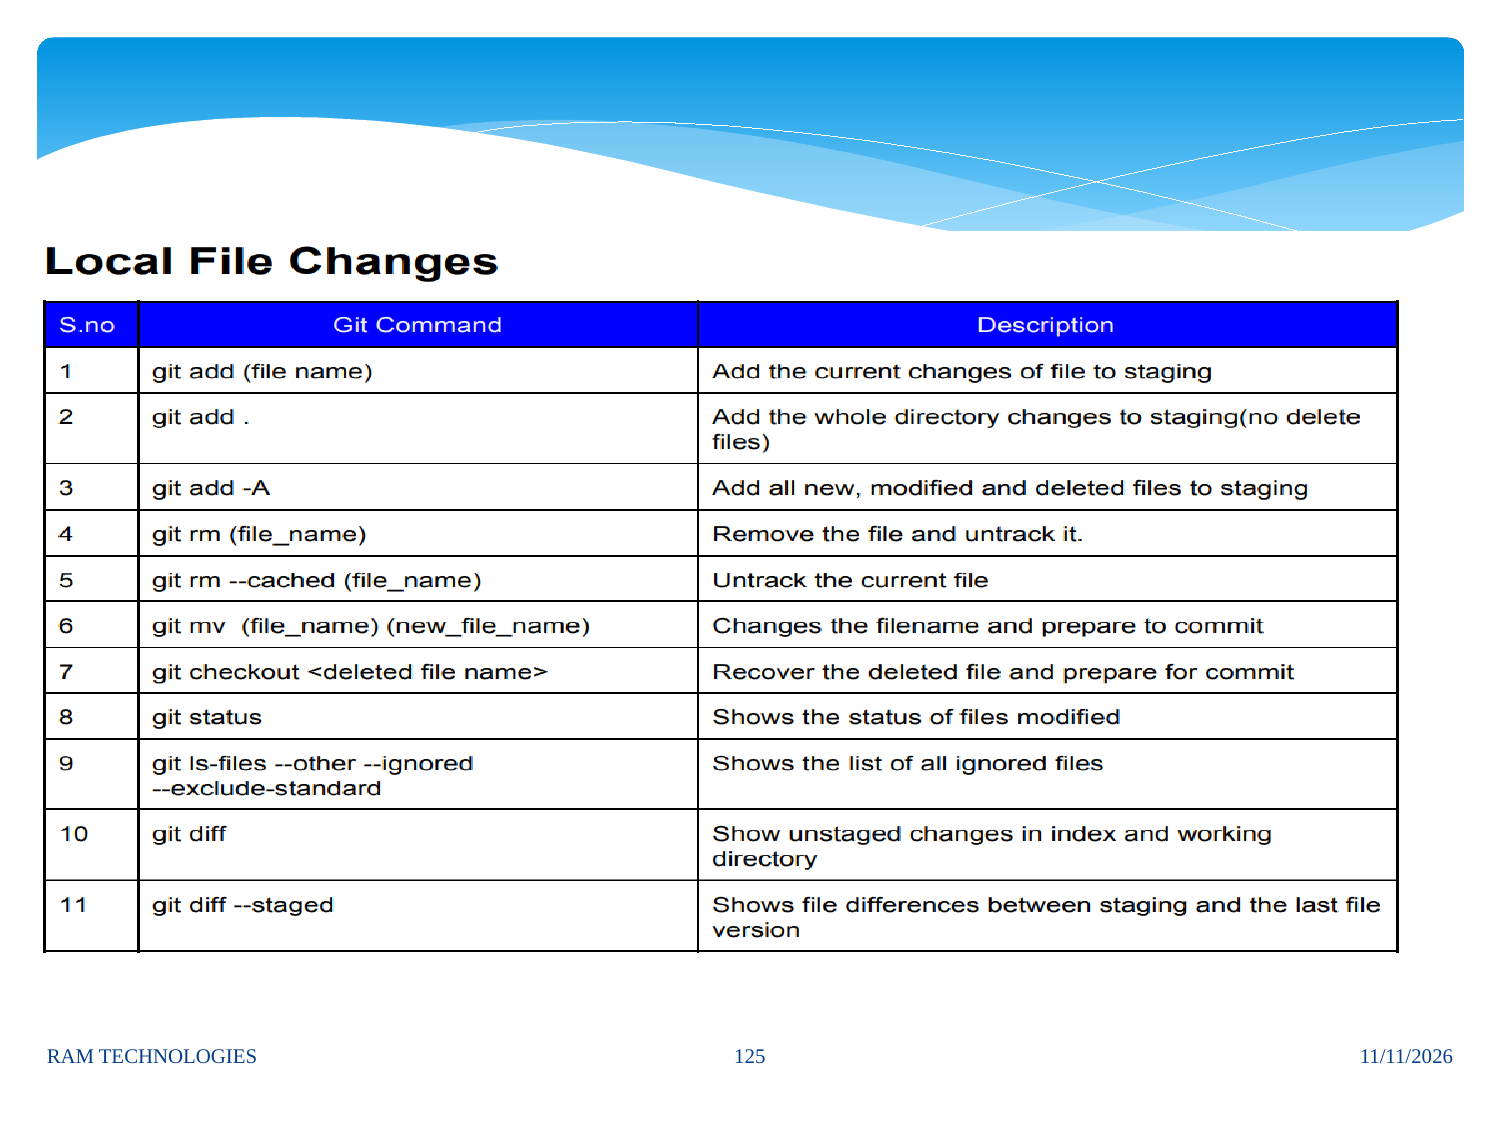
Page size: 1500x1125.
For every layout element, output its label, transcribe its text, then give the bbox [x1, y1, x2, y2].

slide_number 125 [654, 1025, 846, 1086]
picture [0, 231, 1438, 953]
footer RAM TECHNOLOGIES [31, 1025, 653, 1086]
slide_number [847, 1025, 1469, 1086]
